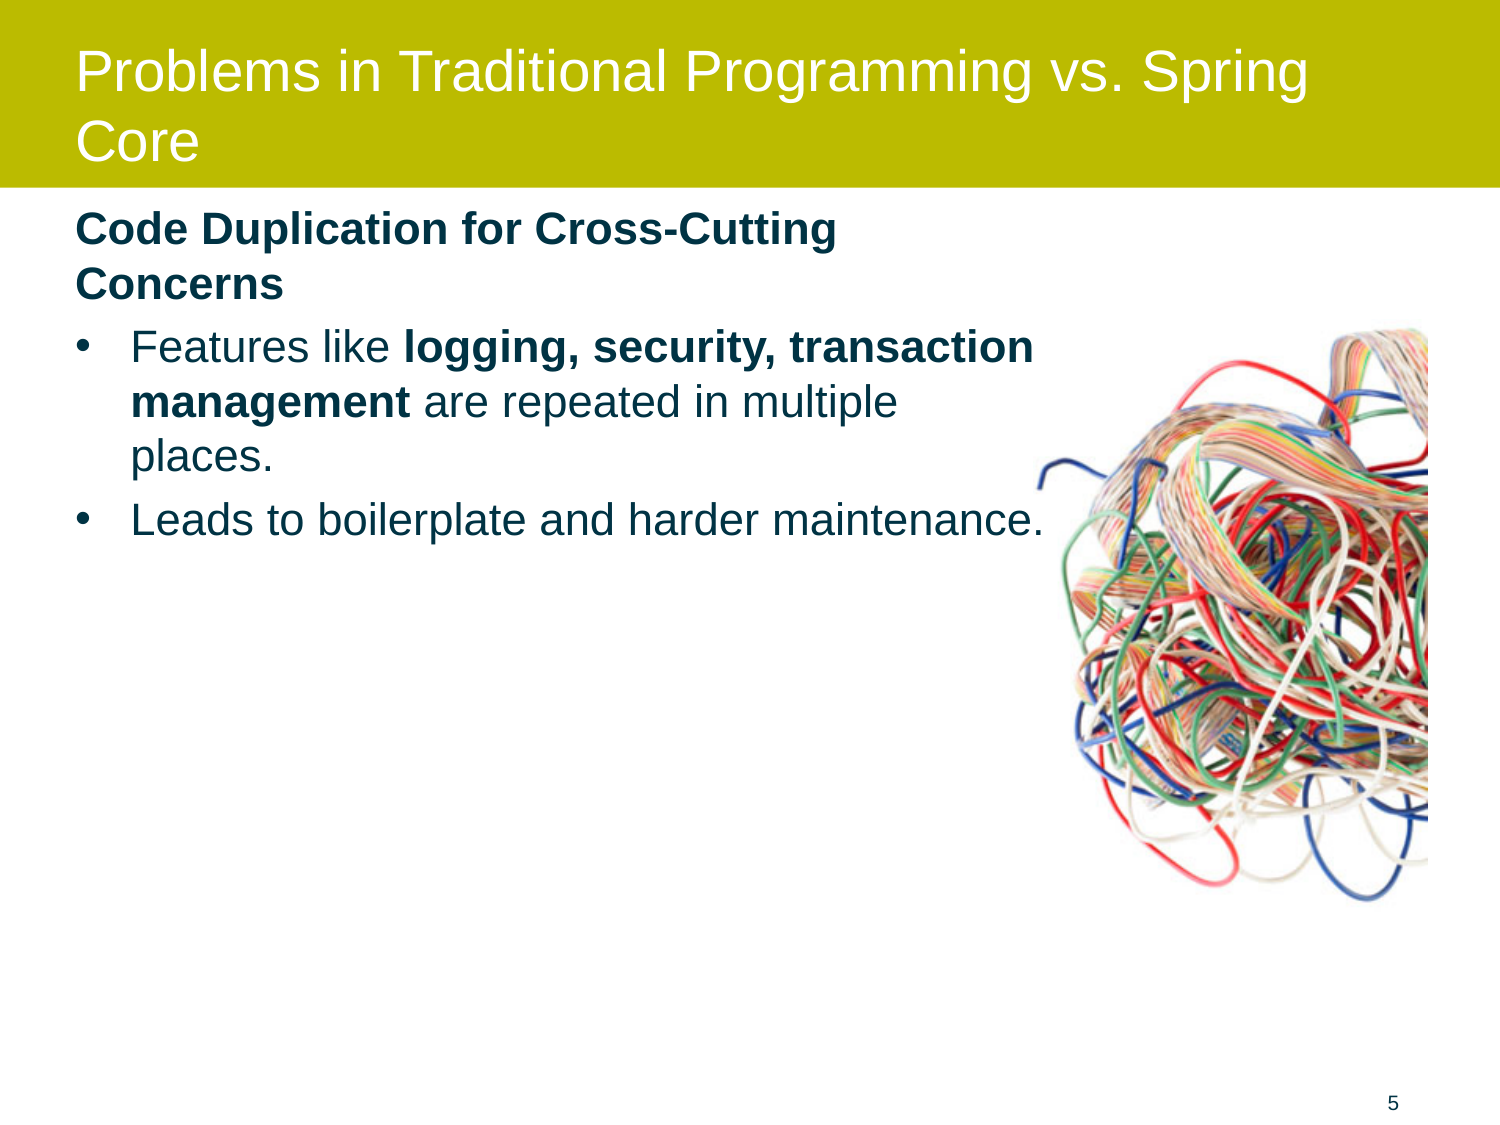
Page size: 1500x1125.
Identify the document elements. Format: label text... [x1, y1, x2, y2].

list Code Duplication for Cross-Cutting Concerns Features like logging, security, transaction management are repeated in multiple places. Leads to boilerplate and harder maintenance. [75, 199, 1047, 600]
text_box 5 [1387, 1072, 1492, 1115]
title Problems in Traditional Programming vs. Spring Core [75, 30, 1425, 173]
picture [1033, 318, 1428, 912]
